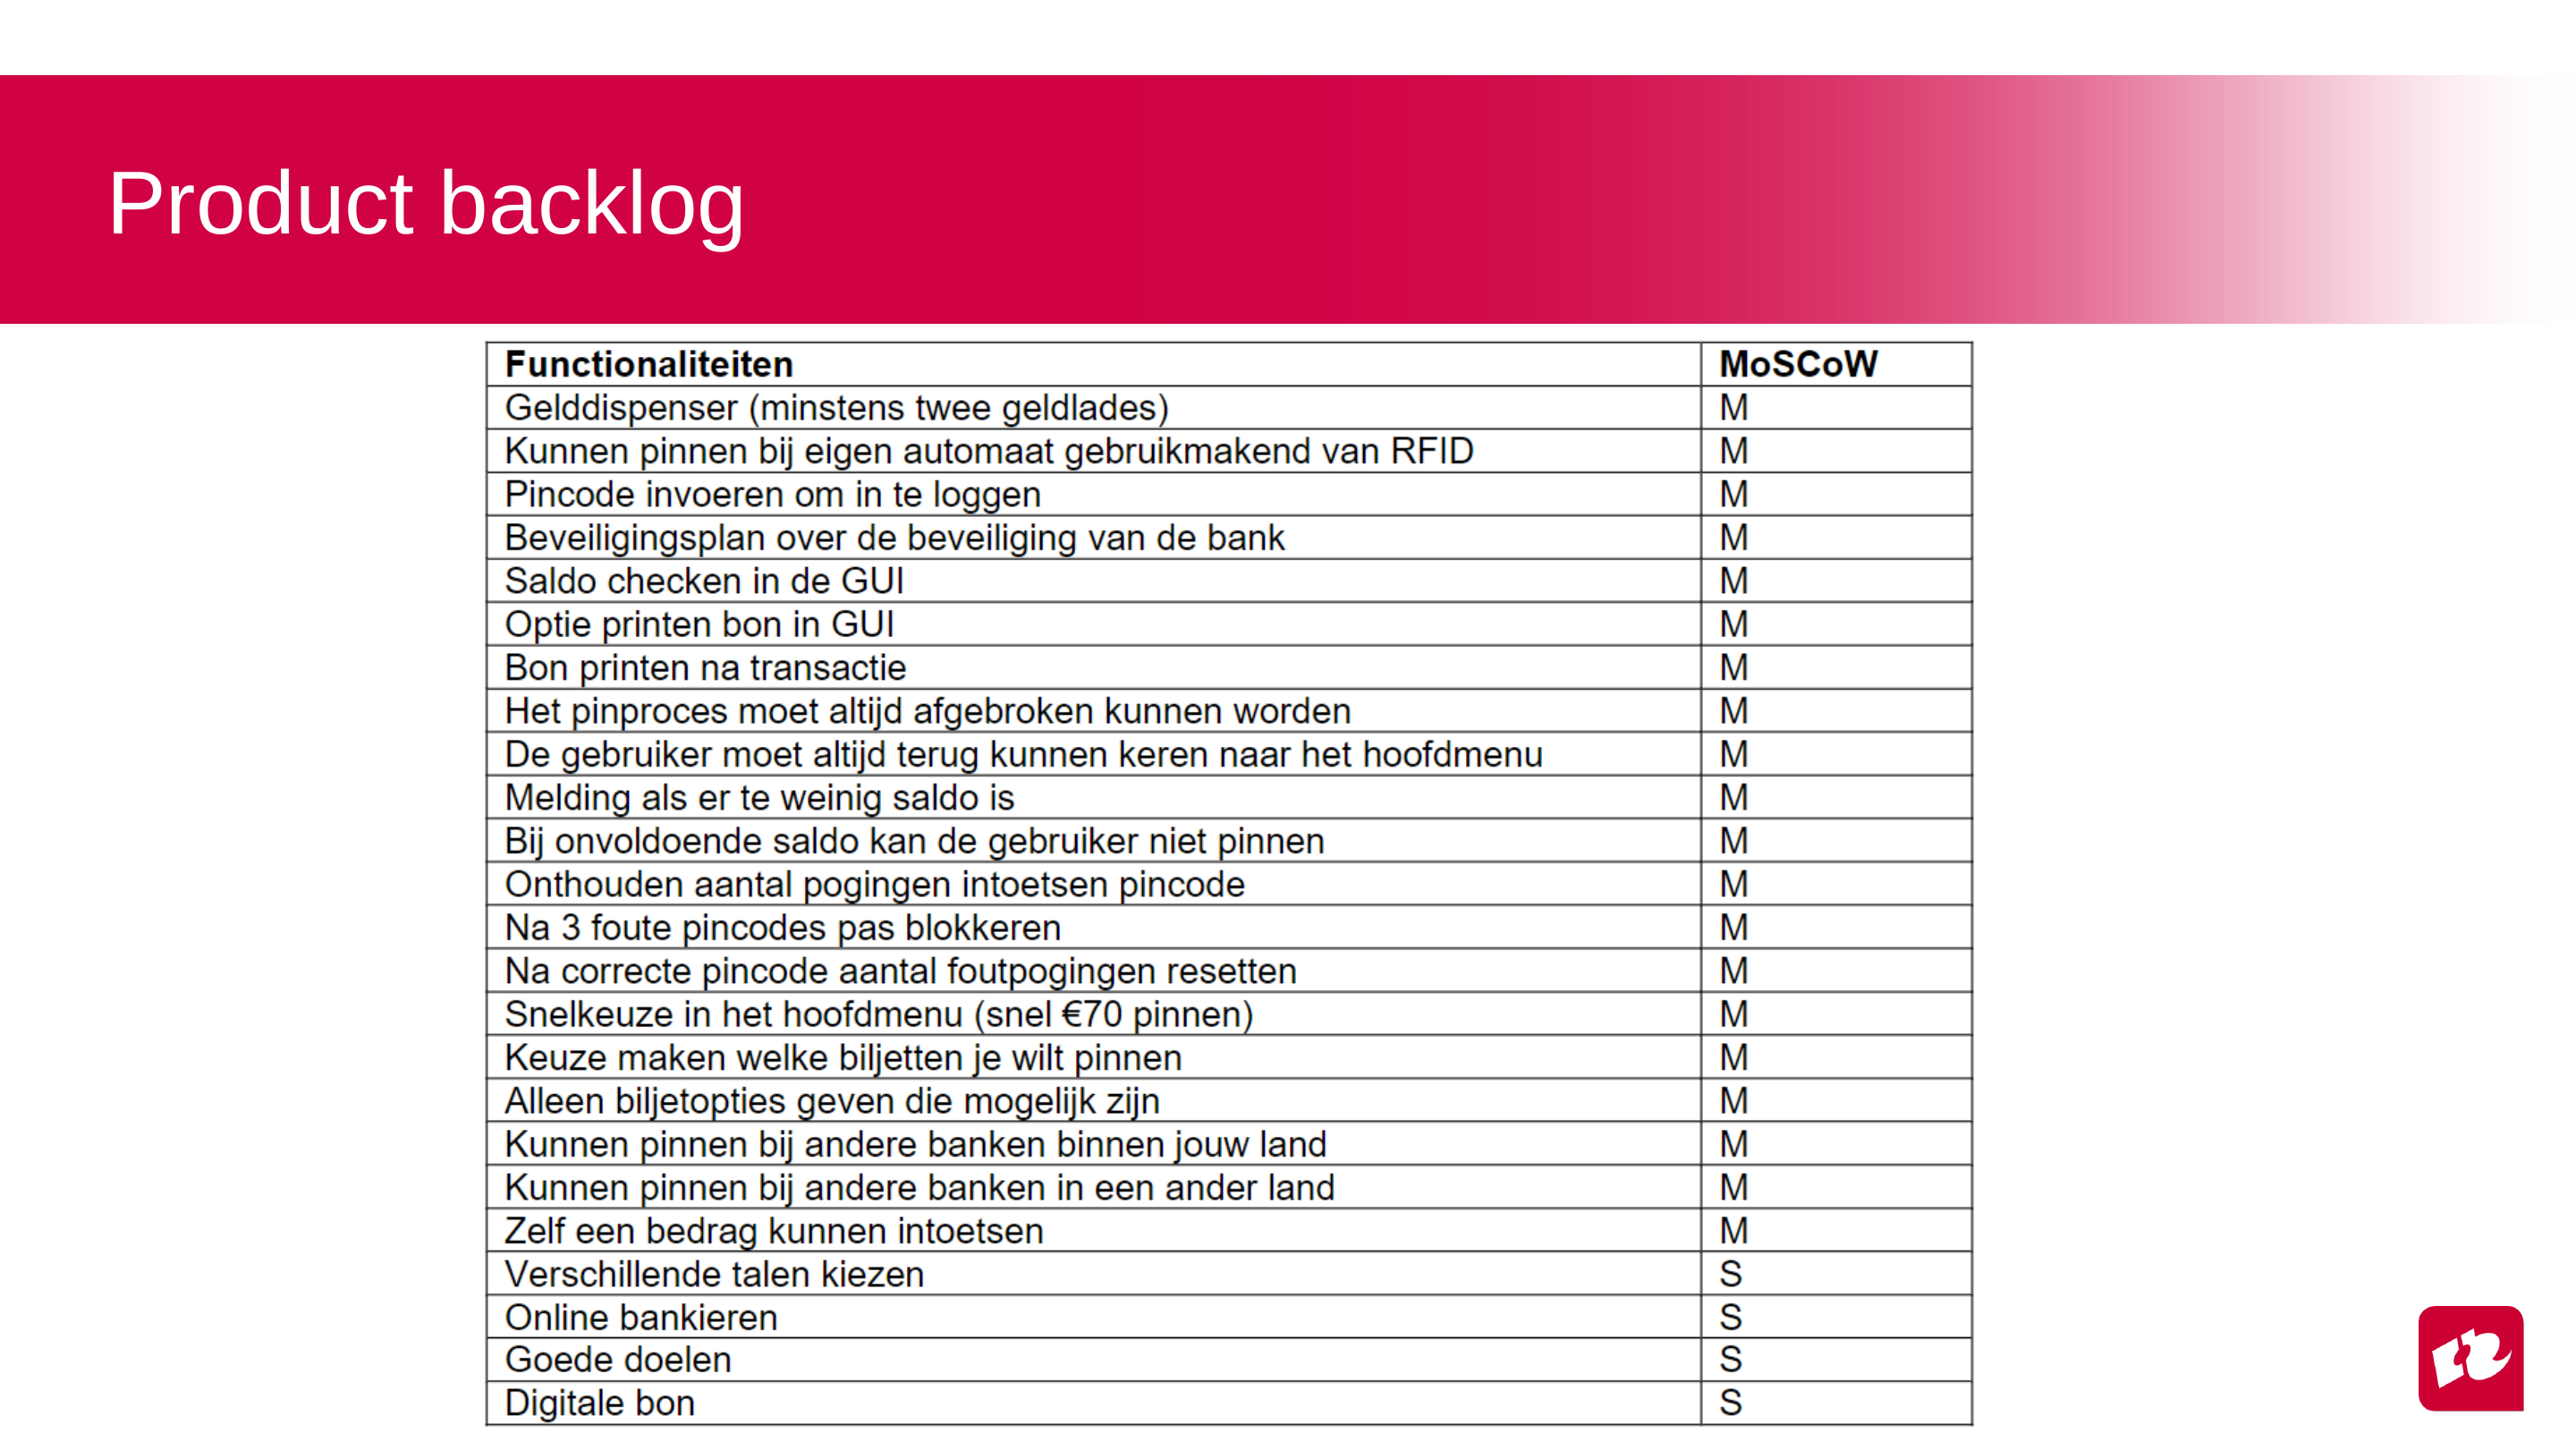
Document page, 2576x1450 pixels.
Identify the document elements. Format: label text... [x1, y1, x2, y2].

picture [471, 334, 1989, 1450]
picture [0, 75, 2576, 324]
title Product backlog [106, 125, 2355, 271]
picture [2418, 1305, 2524, 1412]
